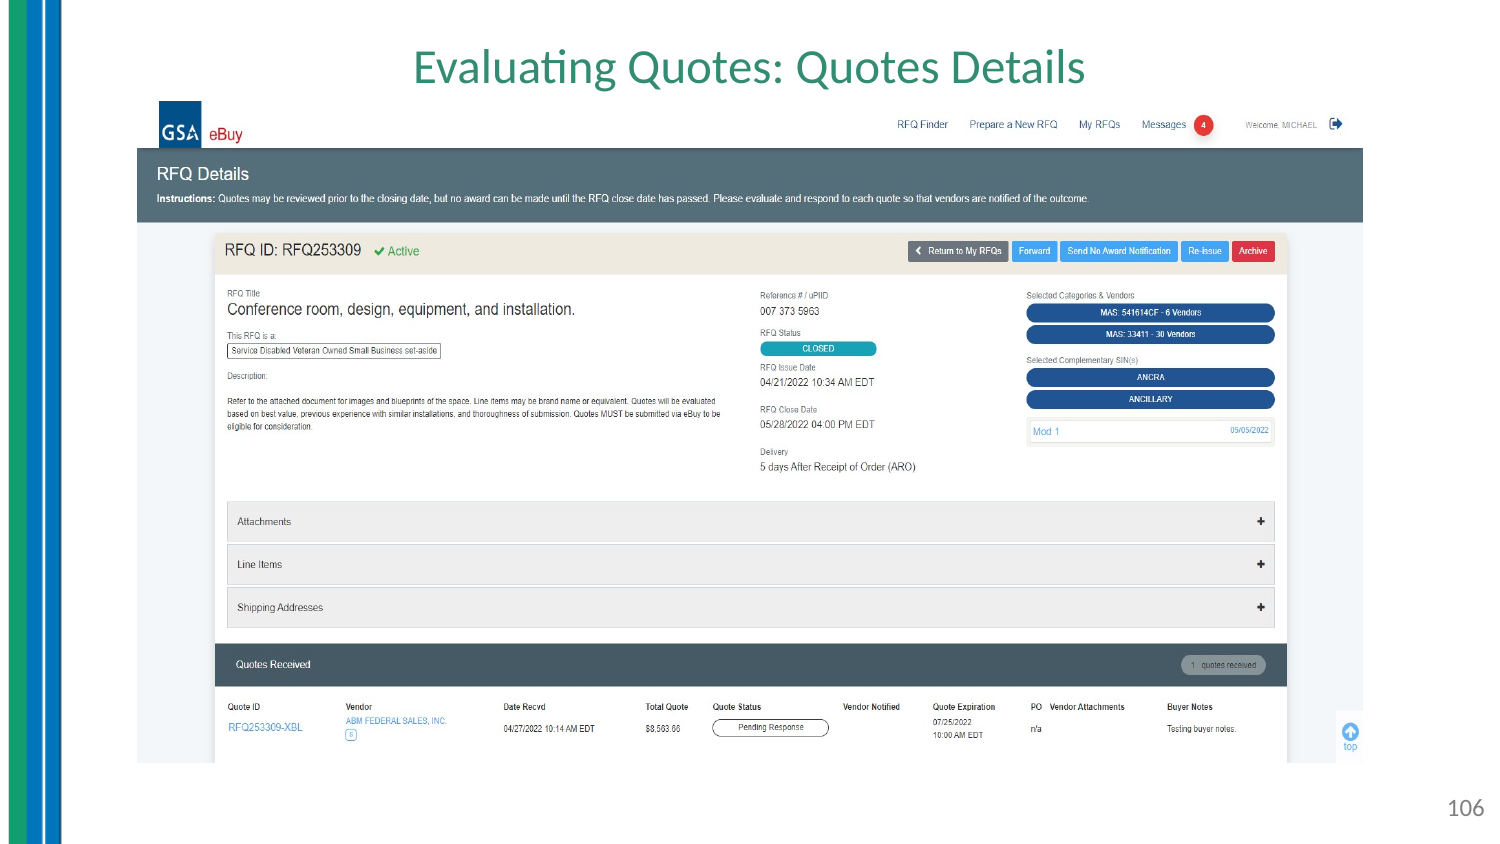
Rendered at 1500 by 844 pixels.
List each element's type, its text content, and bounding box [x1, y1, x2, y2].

picture [0, 0, 26, 844]
picture [29, 0, 1500, 844]
title Evaluating Quotes: Quotes Details [75, 33, 1425, 102]
